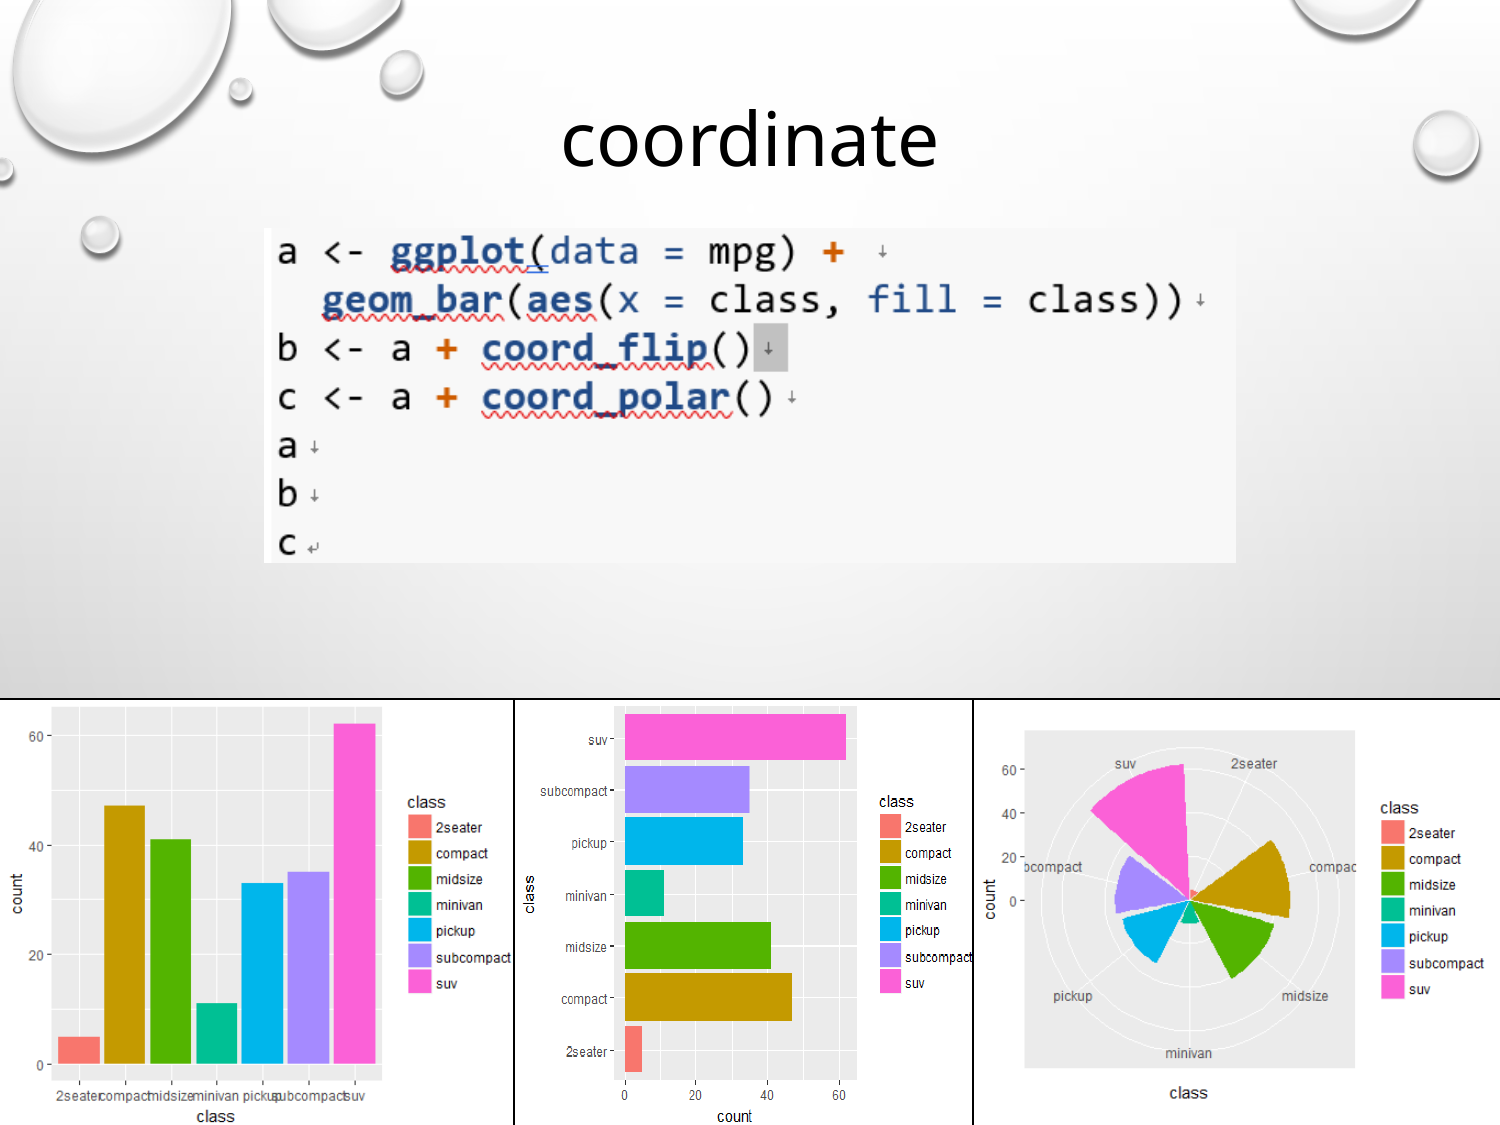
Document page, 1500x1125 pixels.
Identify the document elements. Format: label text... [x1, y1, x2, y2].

title coordinate [112, 85, 1388, 199]
picture [0, 699, 1500, 1125]
picture [0, 0, 1500, 698]
